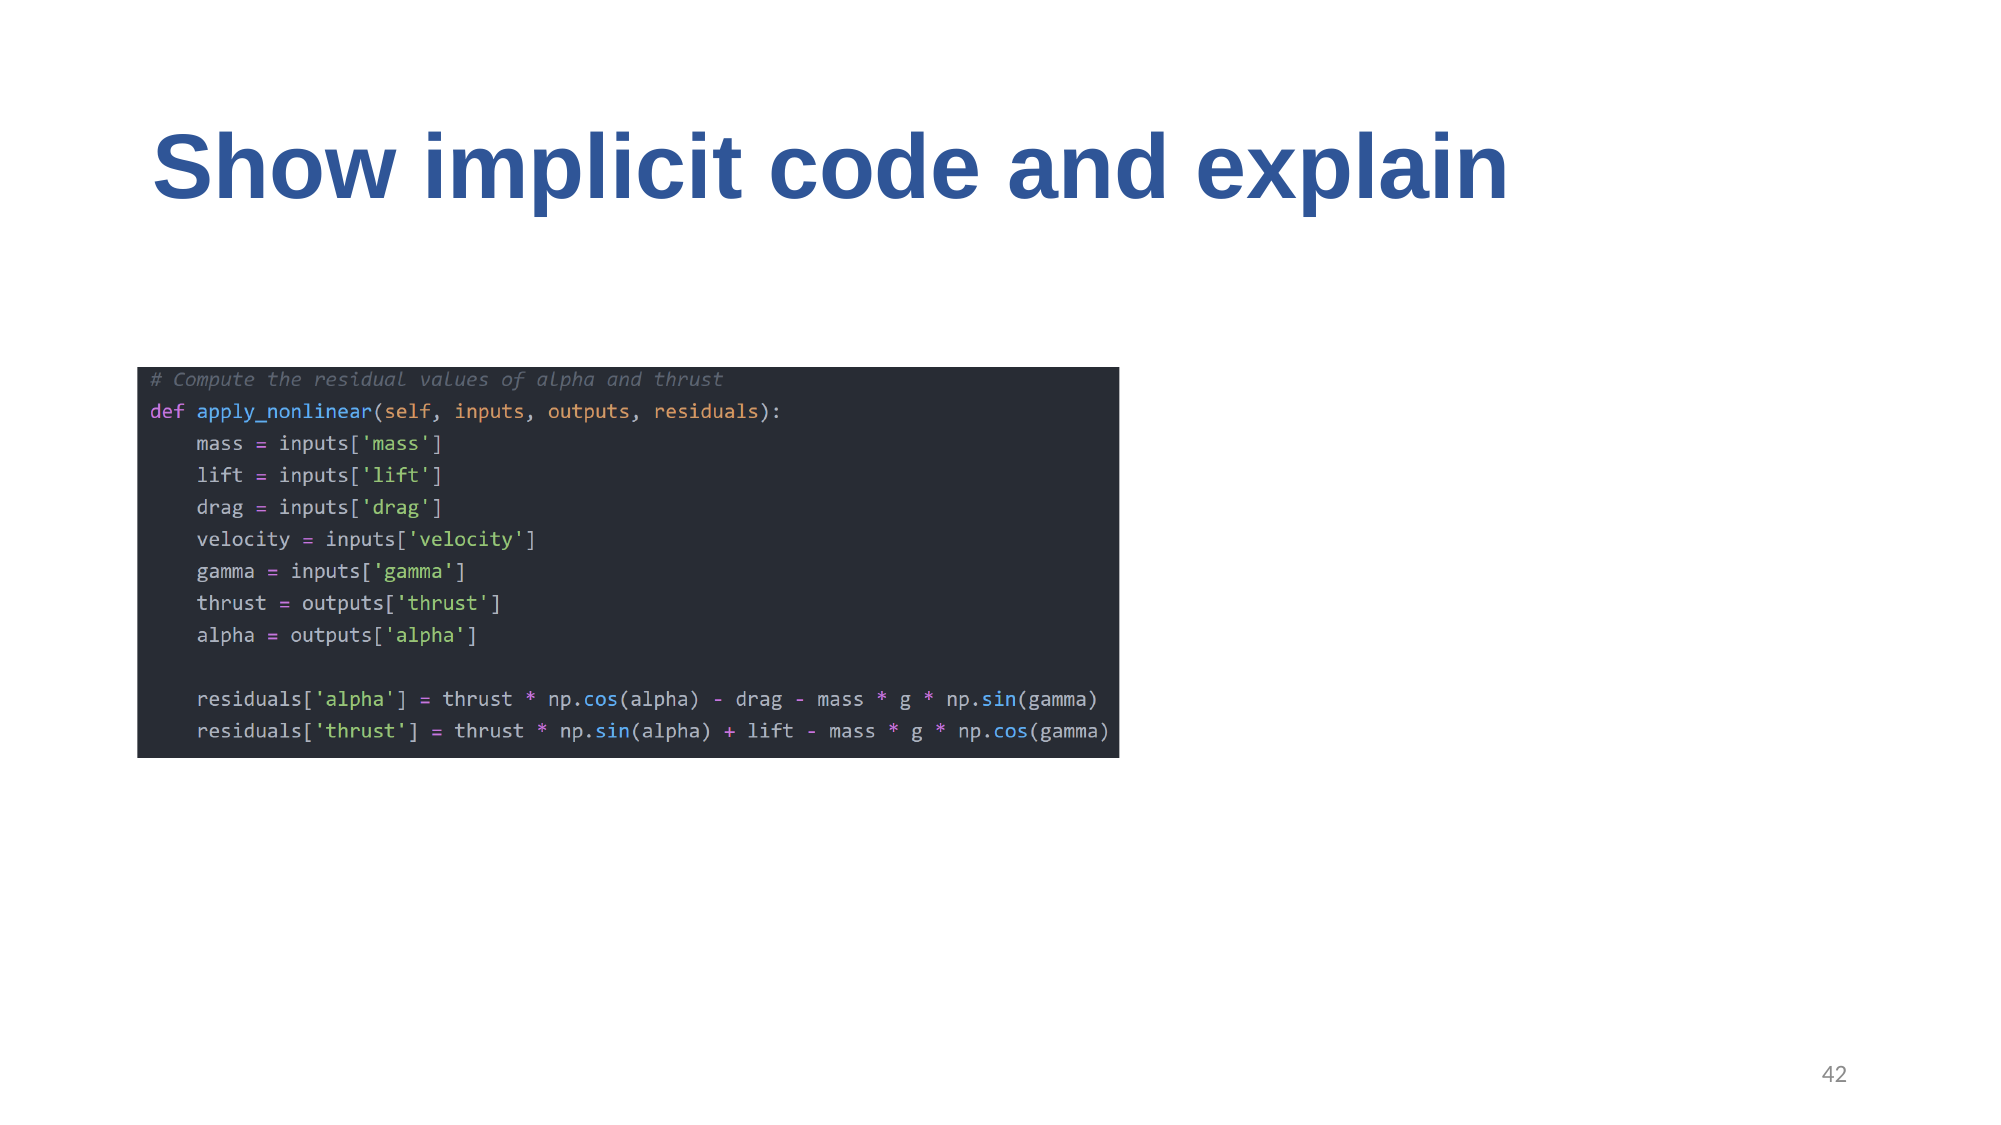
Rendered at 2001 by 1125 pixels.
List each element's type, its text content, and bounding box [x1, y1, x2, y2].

slide_number 42 [1412, 1042, 1863, 1103]
picture [137, 367, 1120, 758]
title Show implicit code and explain [137, 59, 1863, 278]
